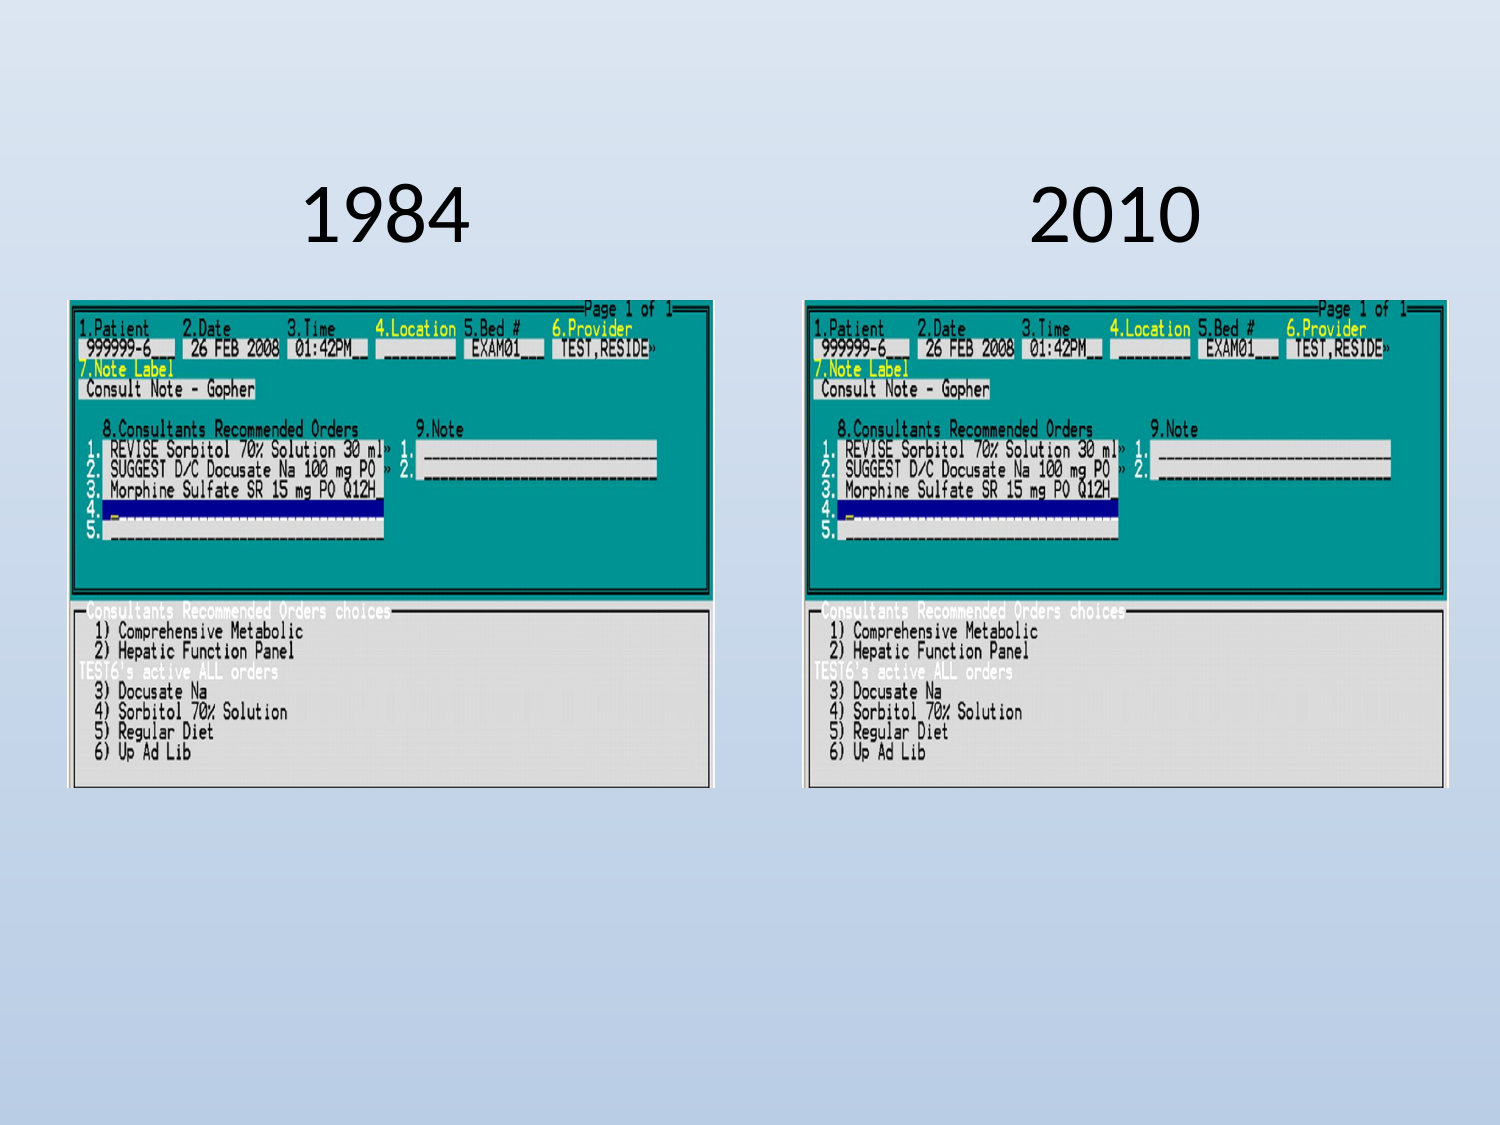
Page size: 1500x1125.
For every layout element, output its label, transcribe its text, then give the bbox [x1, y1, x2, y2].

text_box 2010 [1013, 149, 1217, 268]
picture [801, 299, 1451, 788]
text_box 1984 [283, 149, 487, 268]
picture [66, 299, 716, 788]
